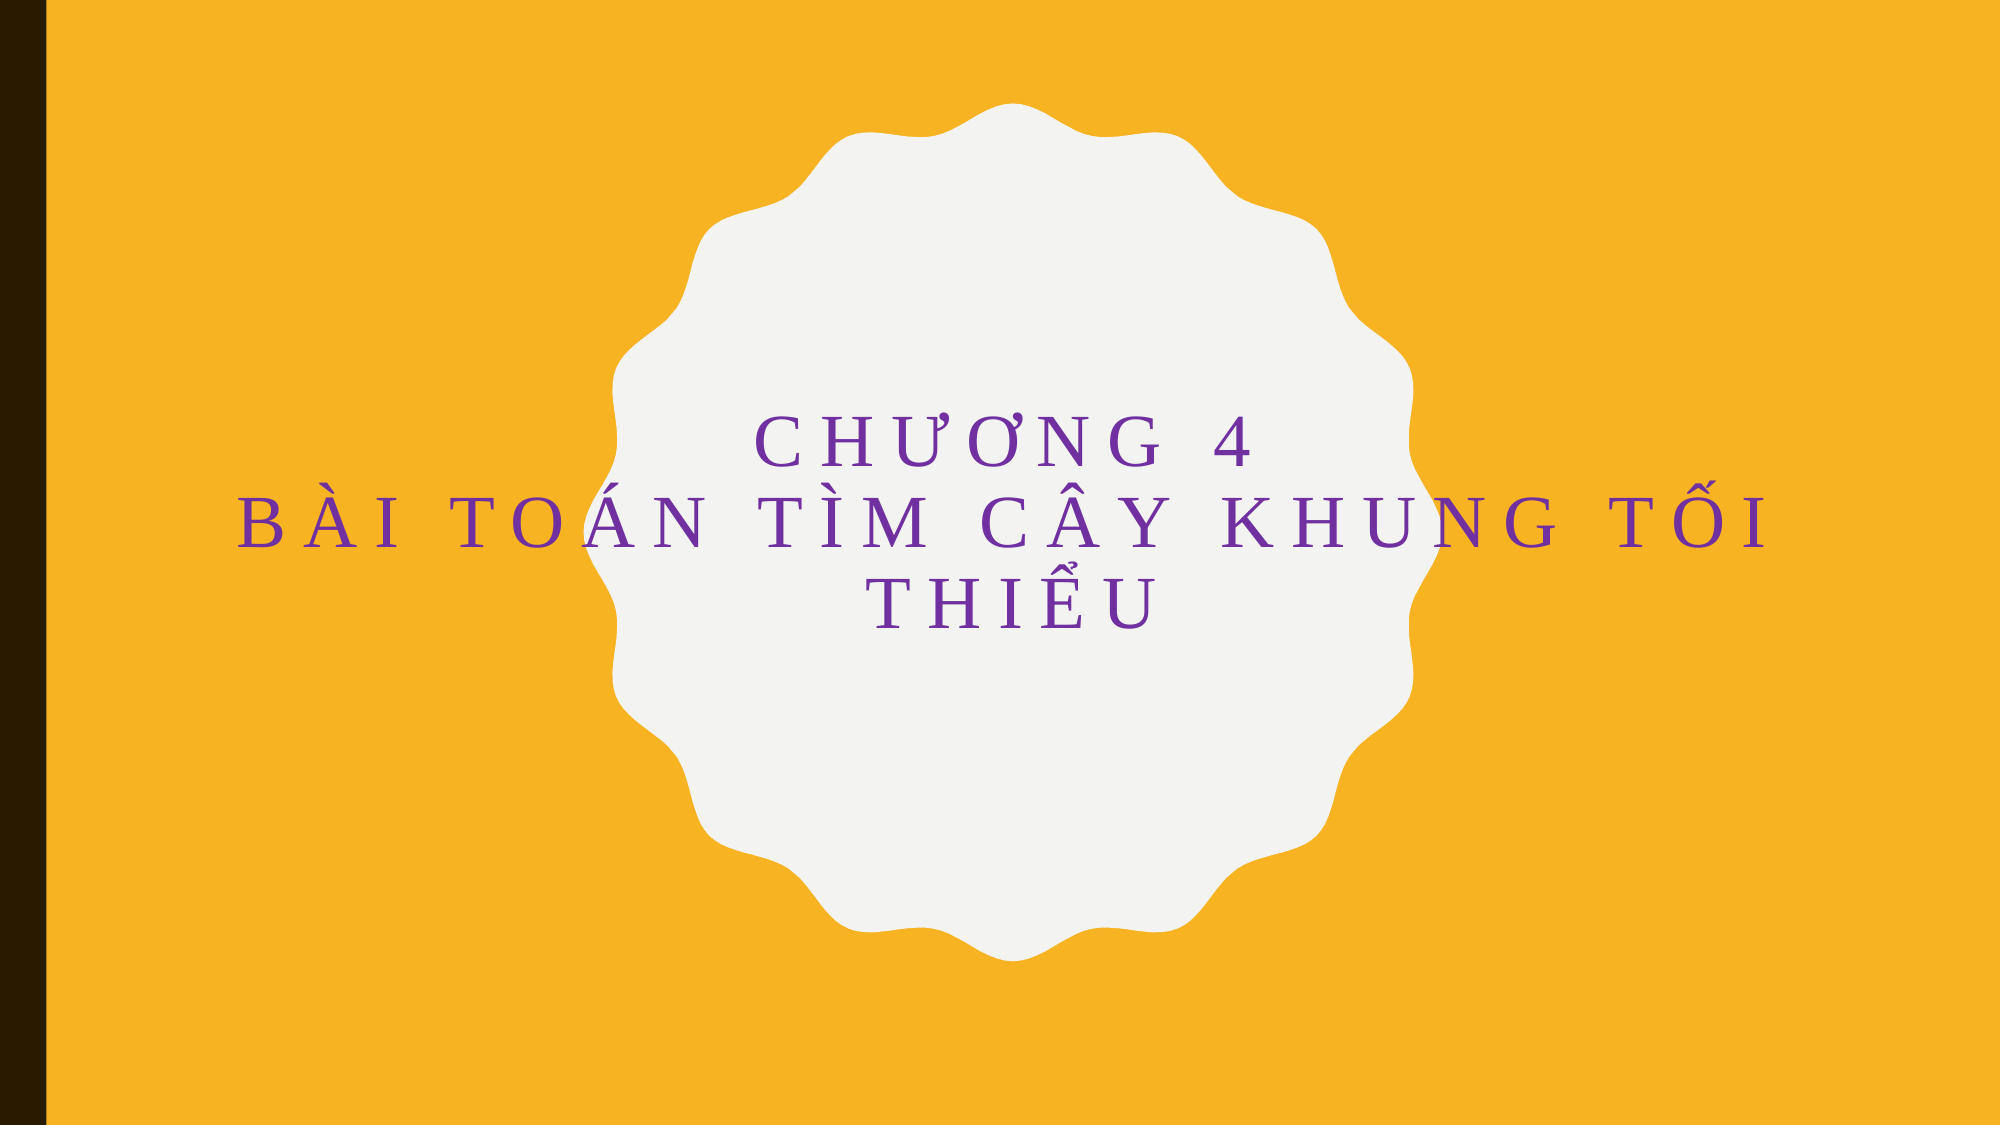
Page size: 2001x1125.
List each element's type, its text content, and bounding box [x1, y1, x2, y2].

title CHƯƠNG 4 Bài toán tìm cây khung tối thiểu [164, 387, 1858, 659]
